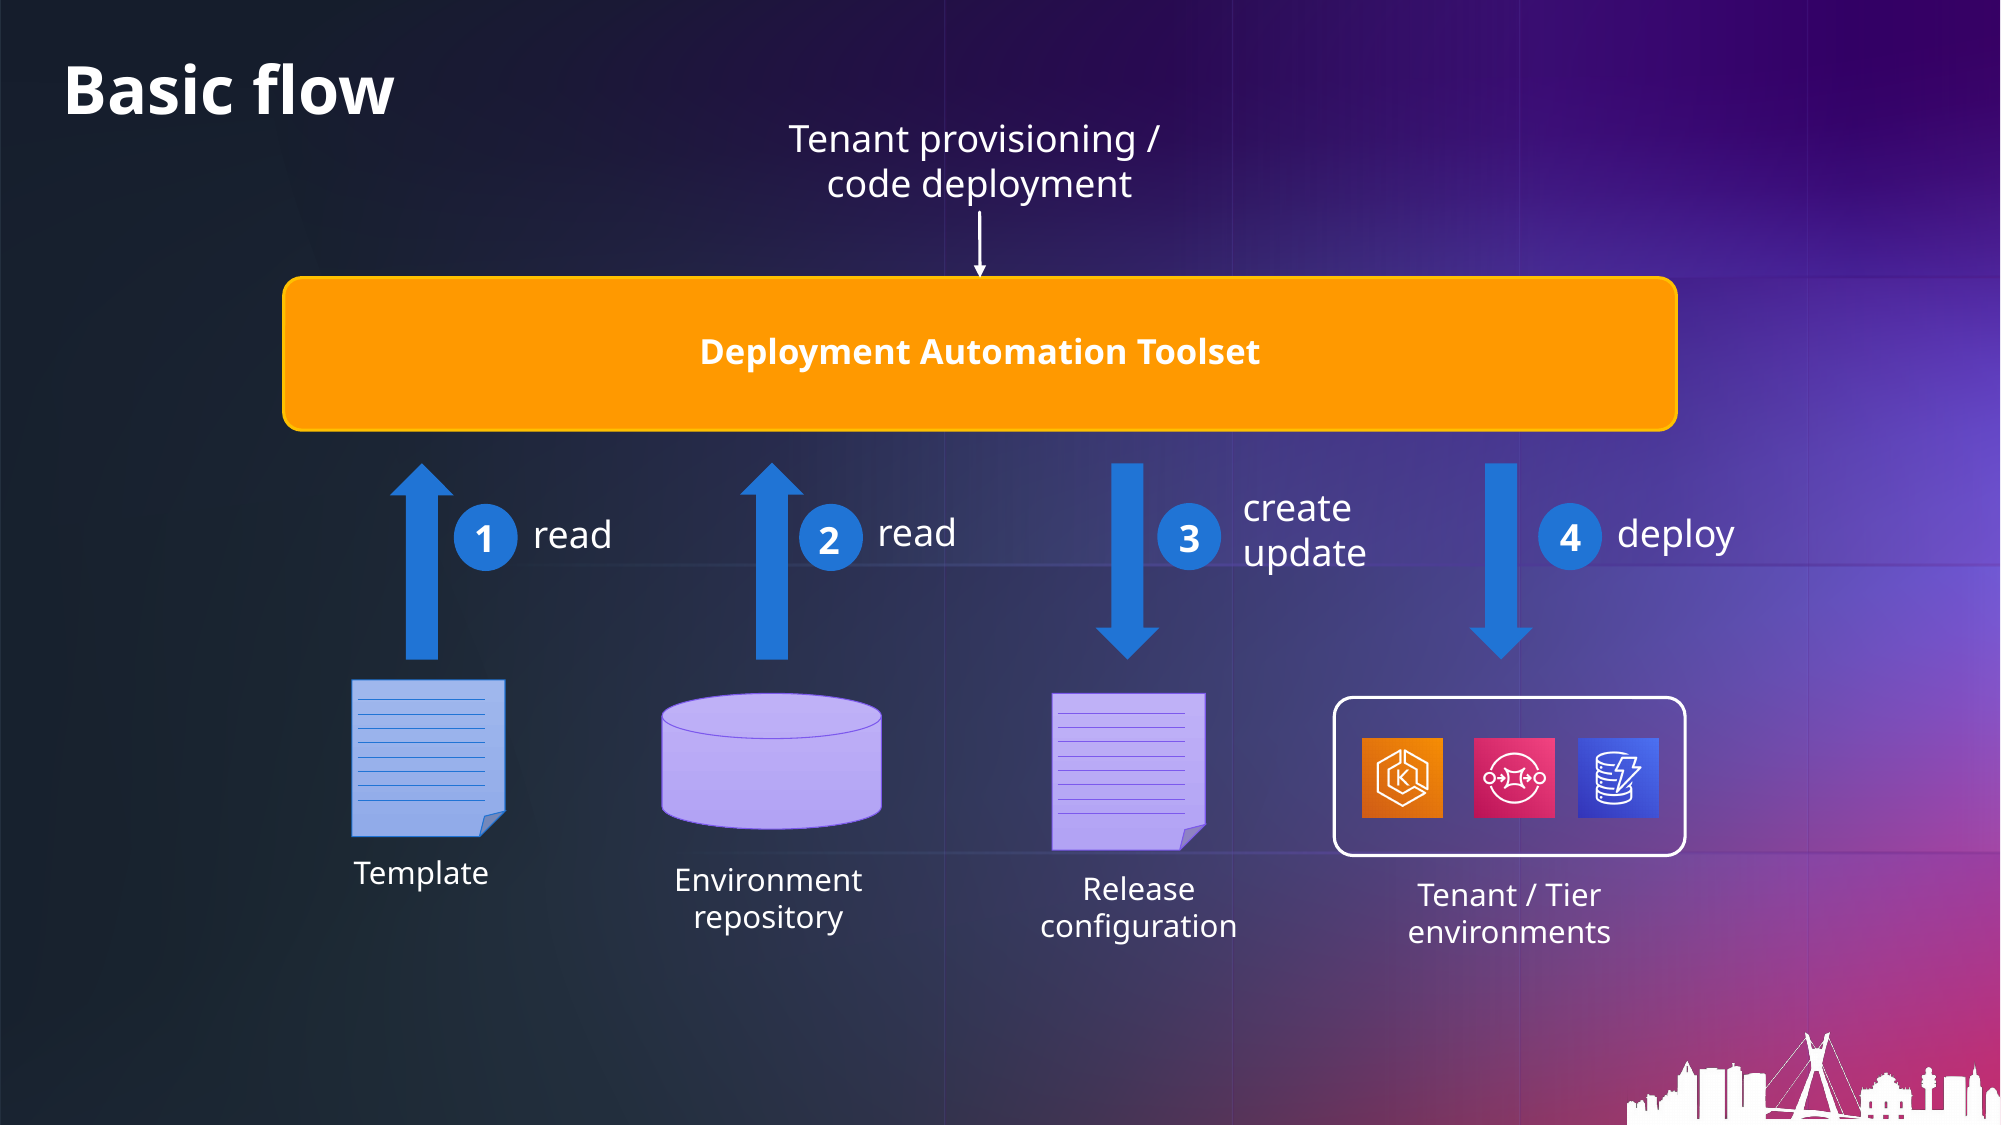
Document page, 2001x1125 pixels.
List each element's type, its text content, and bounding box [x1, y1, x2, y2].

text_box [619, 693, 918, 944]
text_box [389, 463, 637, 660]
text_box Tenant / Tier environments [1360, 867, 1659, 958]
text_box Tenant provisioning / code deployment [690, 107, 1270, 213]
title Basic flow [62, 50, 1938, 138]
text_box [740, 462, 981, 660]
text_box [1095, 463, 1391, 660]
picture [1, 0, 2001, 1125]
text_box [990, 693, 1289, 953]
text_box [1334, 697, 1686, 856]
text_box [1469, 463, 1970, 660]
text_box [272, 679, 571, 899]
text_box Deployment Automation Toolset [283, 277, 1677, 431]
